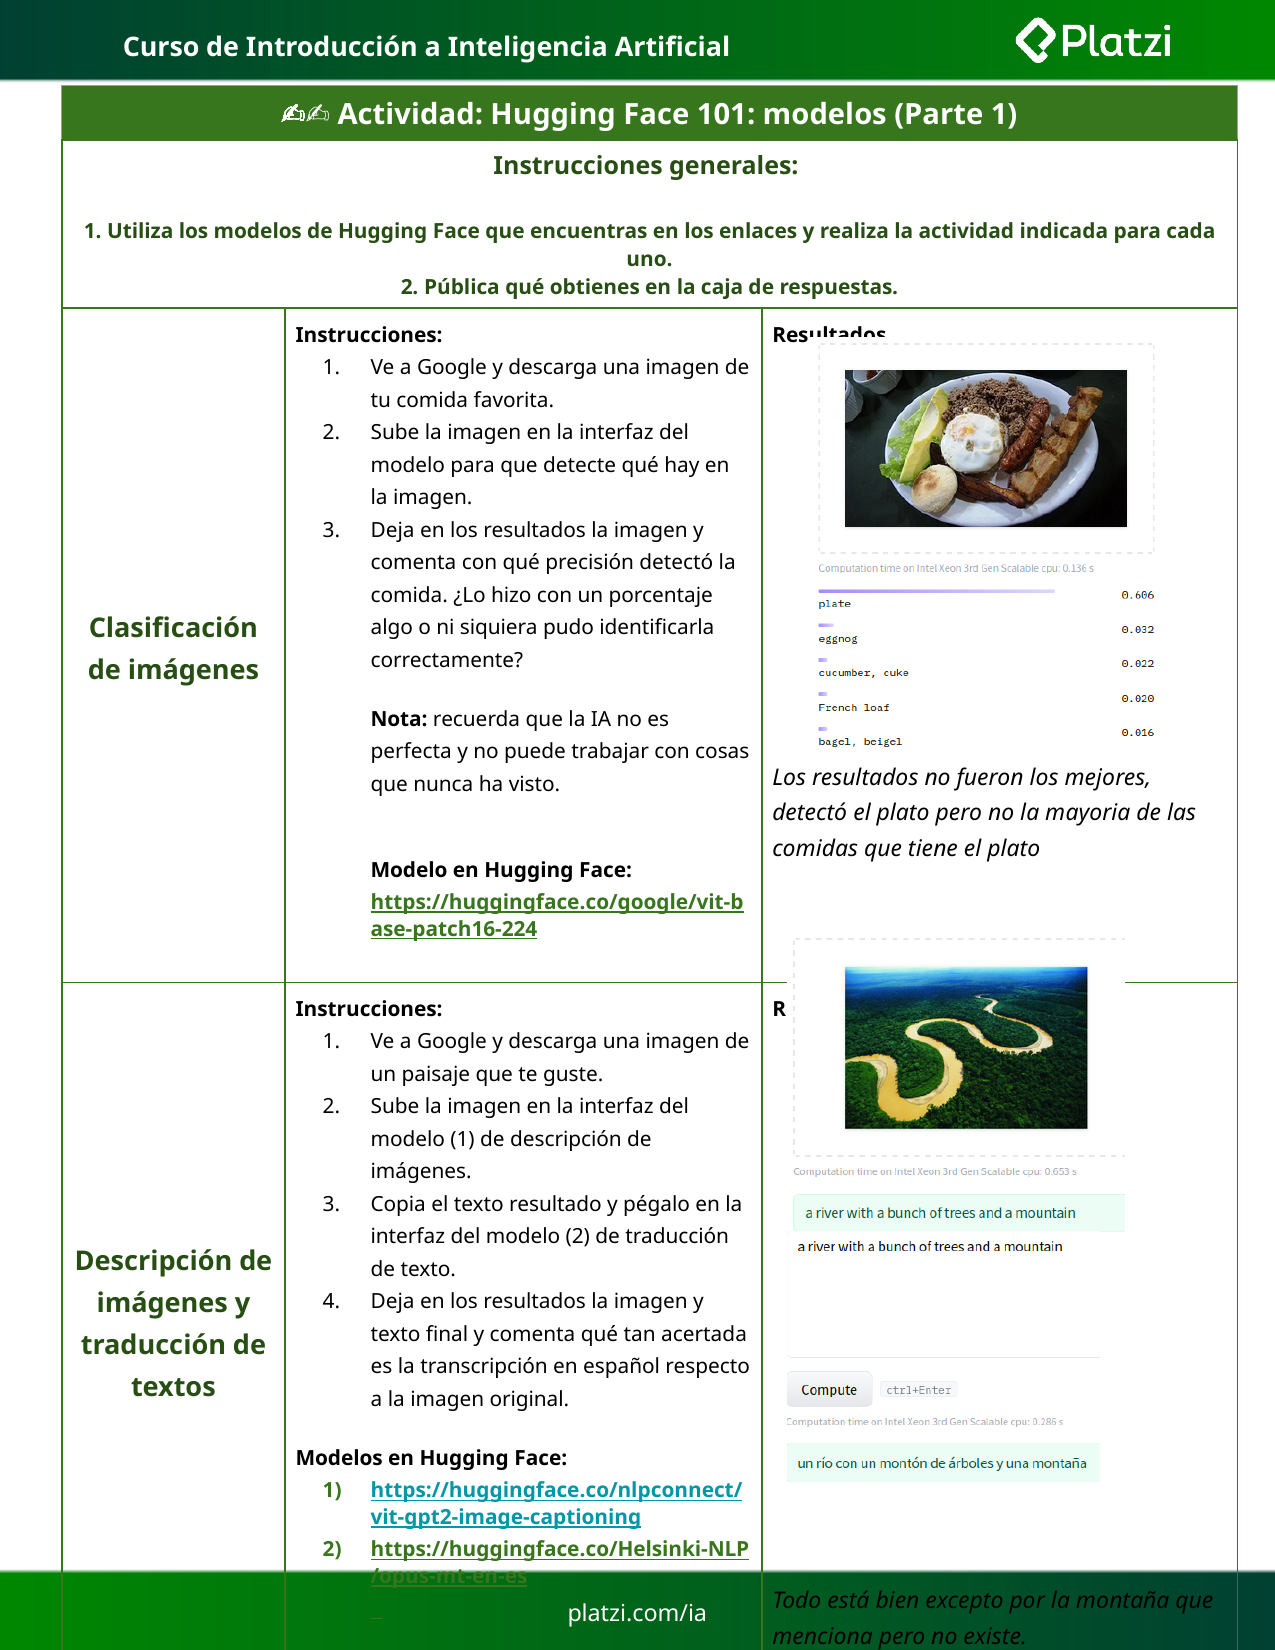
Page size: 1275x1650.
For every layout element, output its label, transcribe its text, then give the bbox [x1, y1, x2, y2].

title Curso de Introducción a Inteligencia Artificial [101, 6, 976, 85]
picture [787, 937, 1126, 1482]
table_cell Clasificación de imágenes [63, 309, 284, 982]
table_cell Instrucciones generales: 1. Utiliza los modelos de Hugging Face que encuentras en los enlaces y realiza la actividad indicada para cada uno. 2. Pública qué obtienes en la caja de respuestas. [63, 141, 1237, 307]
picture [810, 337, 1163, 751]
table_cell Resultados Todo está bien excepto por la montaña que menciona pero no existe. [763, 983, 1237, 1650]
table_cell Instrucciones: Ve a Google y descarga una imagen de tu comida favorita. Sube la imagen en la interfaz del modelo para que detecte qué hay en la imagen. Deja en los resultados la imagen y comenta con qué precisión detectó la comida. ¿Lo hizo con un porcentaje algo o ni siquiera pudo identificarla correctamente? Nota: recuerda que la IA no es perfecta y no puede trabajar con cosas que nunca ha visto. Modelo en Hugging Face: https://huggingface.co/google/vit-base-patch16-224 [286, 309, 761, 982]
table_cell Instrucciones: Ve a Google y descarga una imagen de un paisaje que te guste. Sube la imagen en la interfaz del modelo (1) de descripción de imágenes. Copia el texto resultado y pégalo en la interfaz del modelo (2) de traducción de texto. Deja en los resultados la imagen y texto final y comenta qué tan acertada es la transcripción en español respecto a la imagen original. Modelos en Hugging Face: https://huggingface.co/nlpconnect/vit-gpt2-image-captioning https://huggingface.co/Helsinki-NLP/opus-mt-en-es [286, 983, 761, 1650]
table_cell Descripción de imágenes y traducción de textos [63, 983, 284, 1650]
picture [0, 0, 1275, 1650]
table_cell Resultados Los resultados no fueron los mejores, detectó el plato pero no la mayoria de las comidas que tiene el plato [763, 309, 1237, 982]
table_header ✍🏽 Actividad: Hugging Face 101: modelos (Parte 1) [62, 86, 1237, 139]
